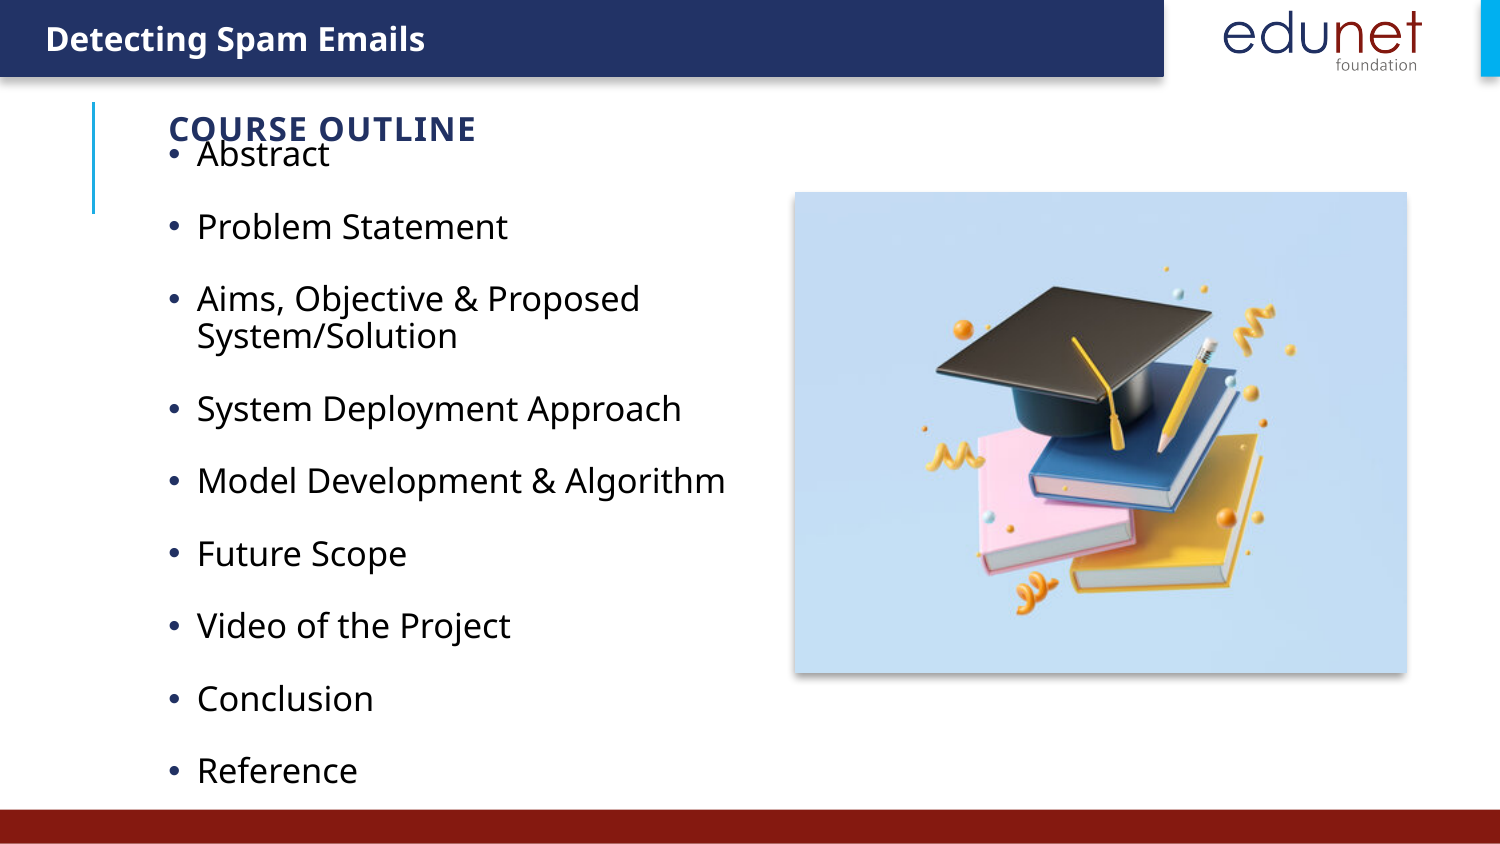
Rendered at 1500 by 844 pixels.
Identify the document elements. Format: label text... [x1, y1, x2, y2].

picture [795, 192, 1407, 674]
list Abstract Problem Statement Aims, Objective & Proposed System/Solution System Deployment Approach Model Development & Algorithm Future Scope Video of the Project Conclusion Reference [153, 122, 764, 807]
title Course Outline [153, 92, 730, 122]
picture [1219, 8, 1424, 75]
